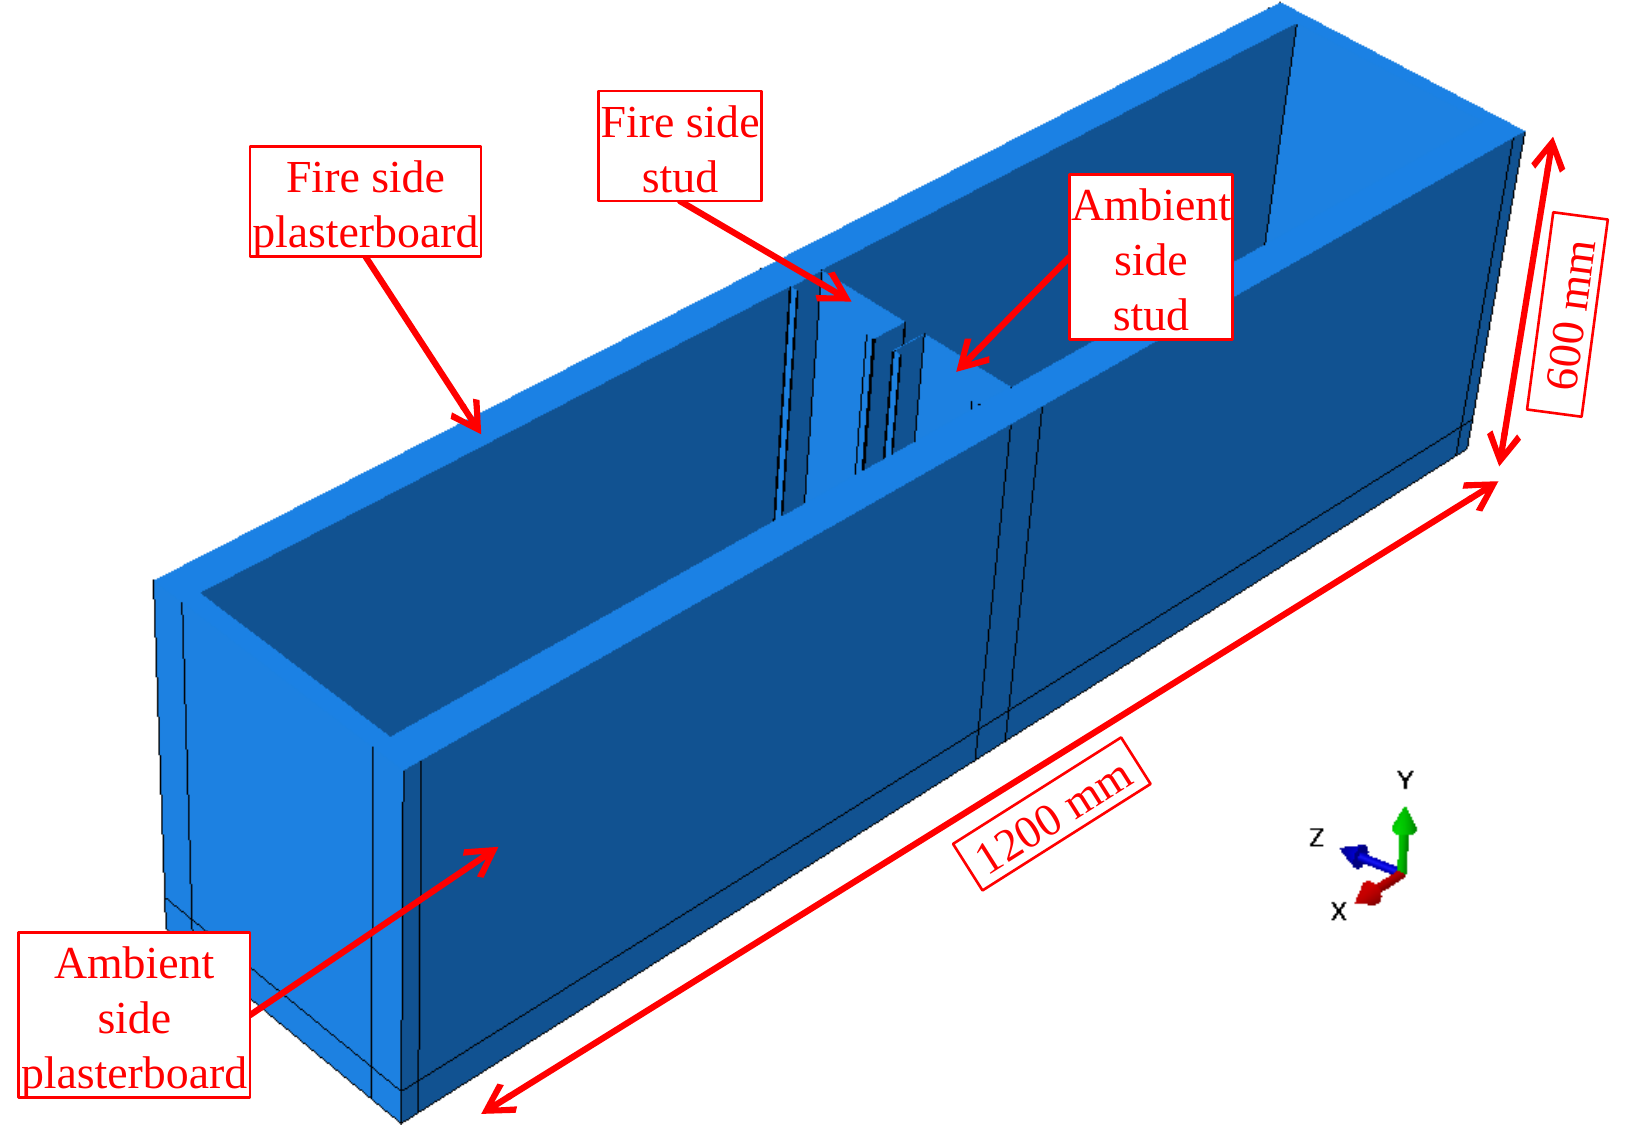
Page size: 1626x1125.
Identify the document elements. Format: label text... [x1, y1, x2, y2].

text_box 600 mm [1554, 212, 1608, 417]
text_box Ambient side plasterboard [18, 932, 85, 1098]
picture [85, 0, 1540, 1125]
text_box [1499, 136, 1554, 467]
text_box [679, 201, 852, 302]
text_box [365, 257, 482, 435]
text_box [481, 481, 1499, 1114]
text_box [249, 846, 481, 1016]
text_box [956, 257, 1070, 372]
